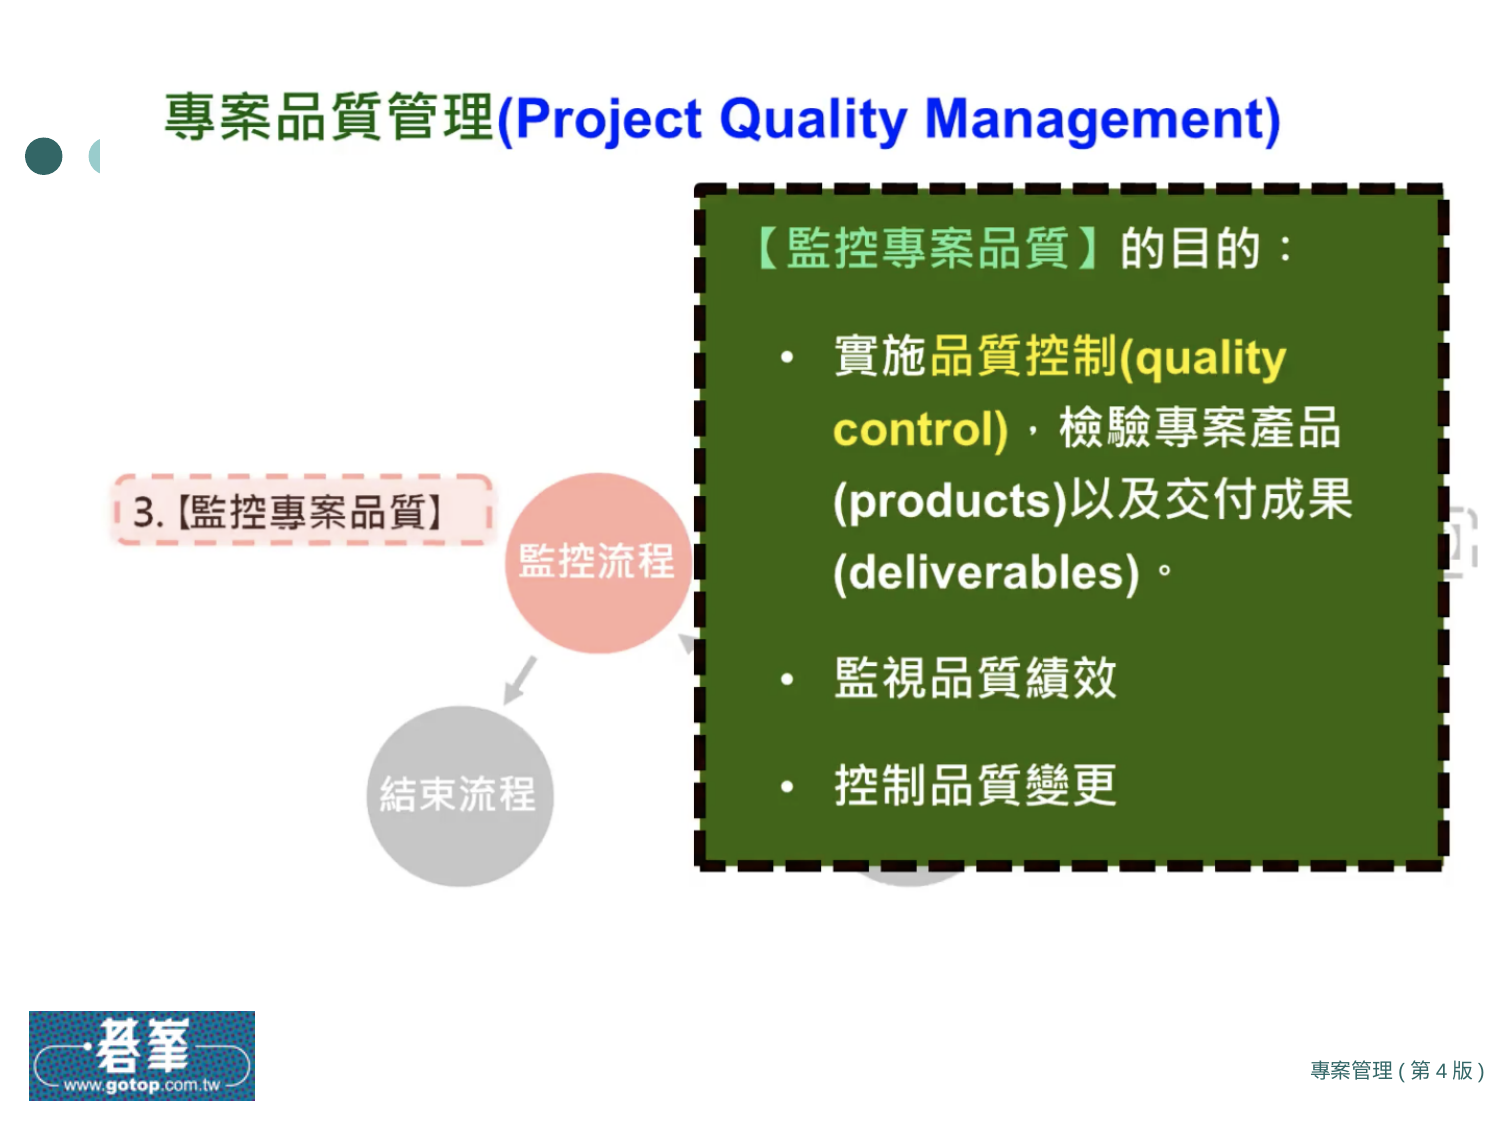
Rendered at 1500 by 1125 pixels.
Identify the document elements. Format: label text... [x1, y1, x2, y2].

picture [100, 31, 1486, 932]
slide_number 專案管理(第4版) [1187, 1050, 1500, 1125]
picture [29, 1011, 255, 1101]
